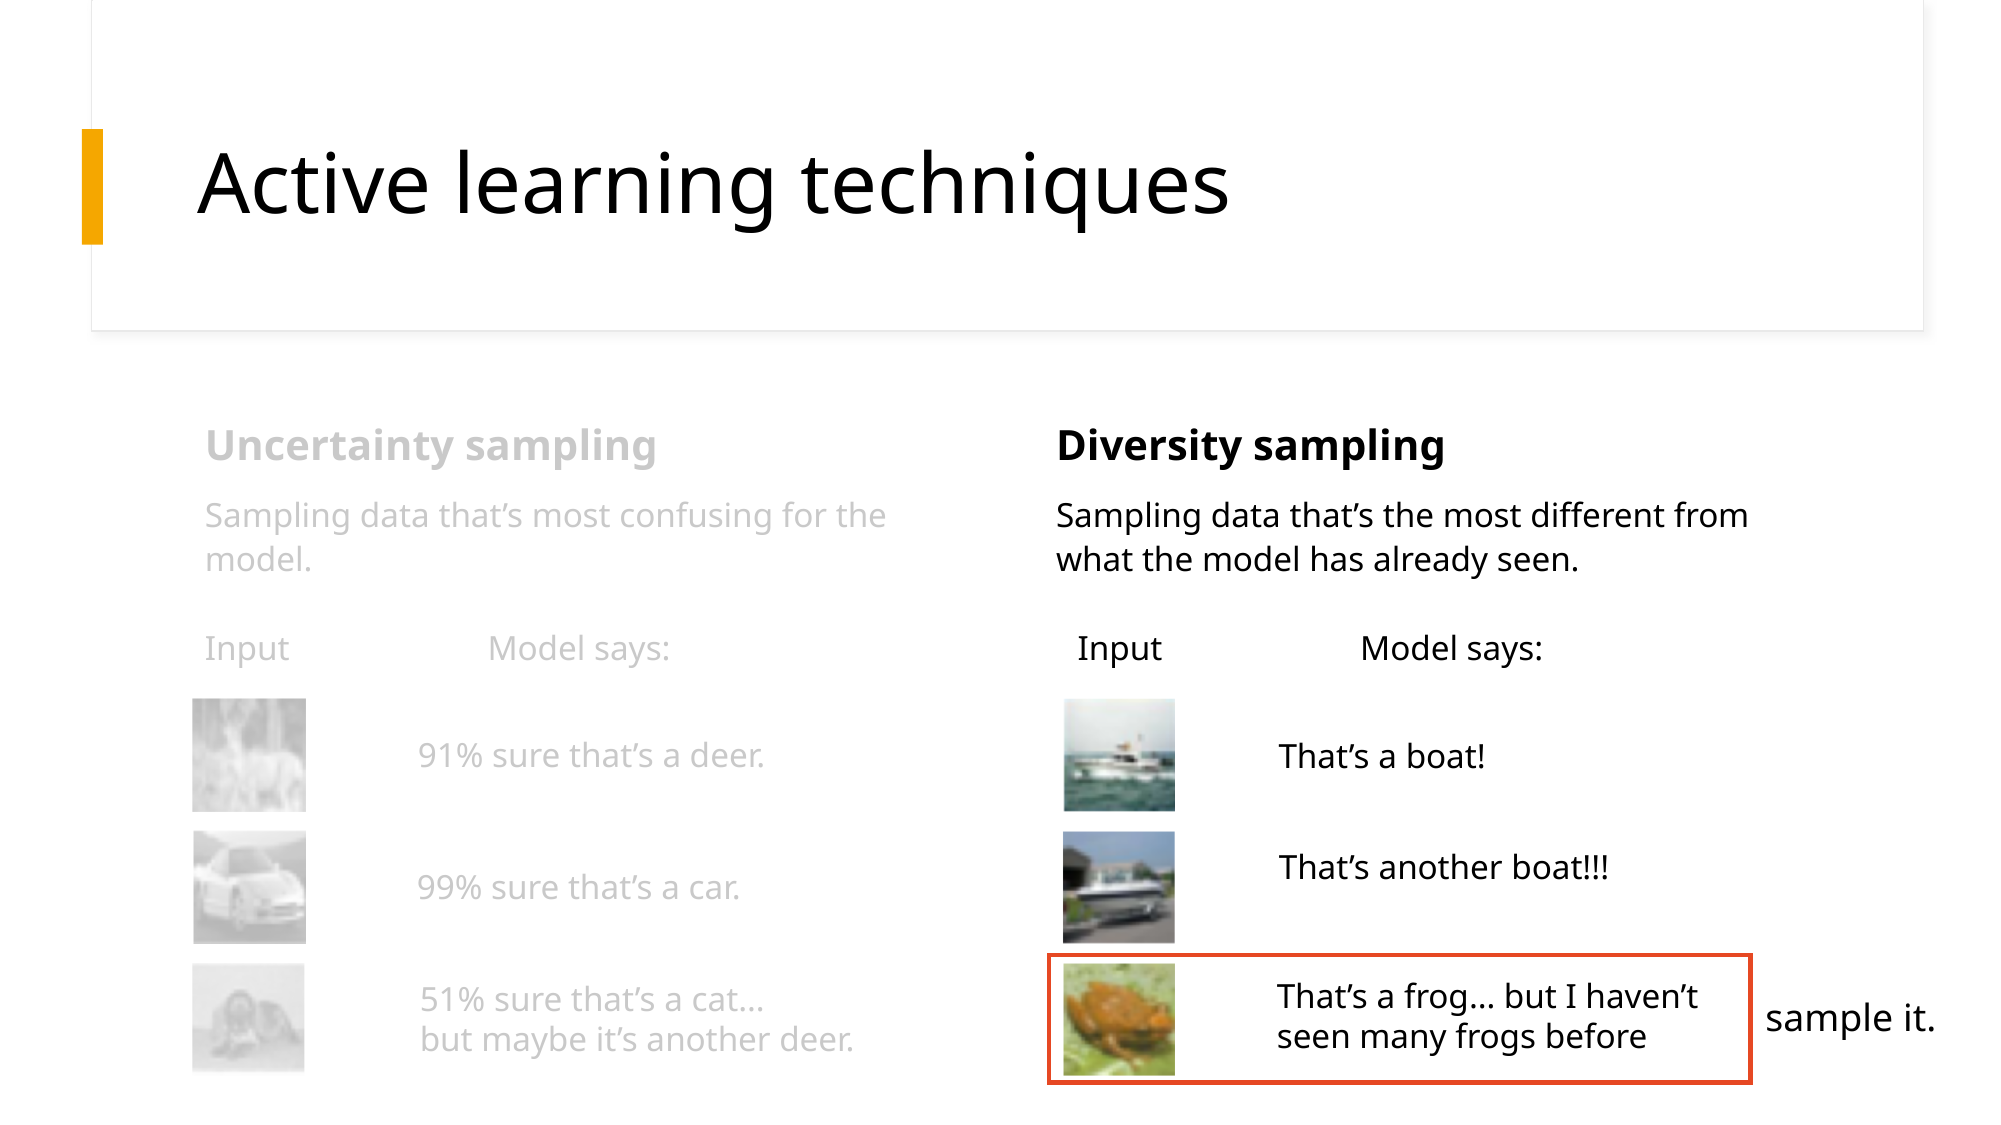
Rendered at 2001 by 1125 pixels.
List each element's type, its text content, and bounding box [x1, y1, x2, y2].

text_box That’s another boat!!! [1264, 838, 1625, 894]
text_box 51% sure that’s a cat… but maybe it’s another deer. [405, 971, 885, 1066]
list Diversity sampling Sampling data that’s the most different from what the model has already seen. [1041, 406, 1851, 1013]
picture [192, 698, 306, 812]
list Uncertainty sampling Sampling data that’s most confusing for the model. [189, 406, 1000, 1013]
picture [1062, 830, 1175, 944]
text_box 99% sure that’s a car. [402, 859, 757, 914]
picture [192, 962, 305, 1076]
text_box Model says: [1345, 619, 1559, 675]
text_box sample it. [1750, 986, 1952, 1047]
text_box Model says: [472, 620, 686, 675]
text_box 91% sure that’s a deer. [403, 726, 781, 782]
picture [1062, 962, 1175, 1076]
text_box Input [190, 620, 305, 675]
text_box Input [1062, 619, 1178, 675]
picture [192, 830, 306, 944]
title Active learning techniques [183, 90, 1851, 284]
text_box That’s a boat! [1263, 727, 1502, 783]
text_box [1048, 954, 1751, 1083]
picture [1062, 698, 1175, 812]
